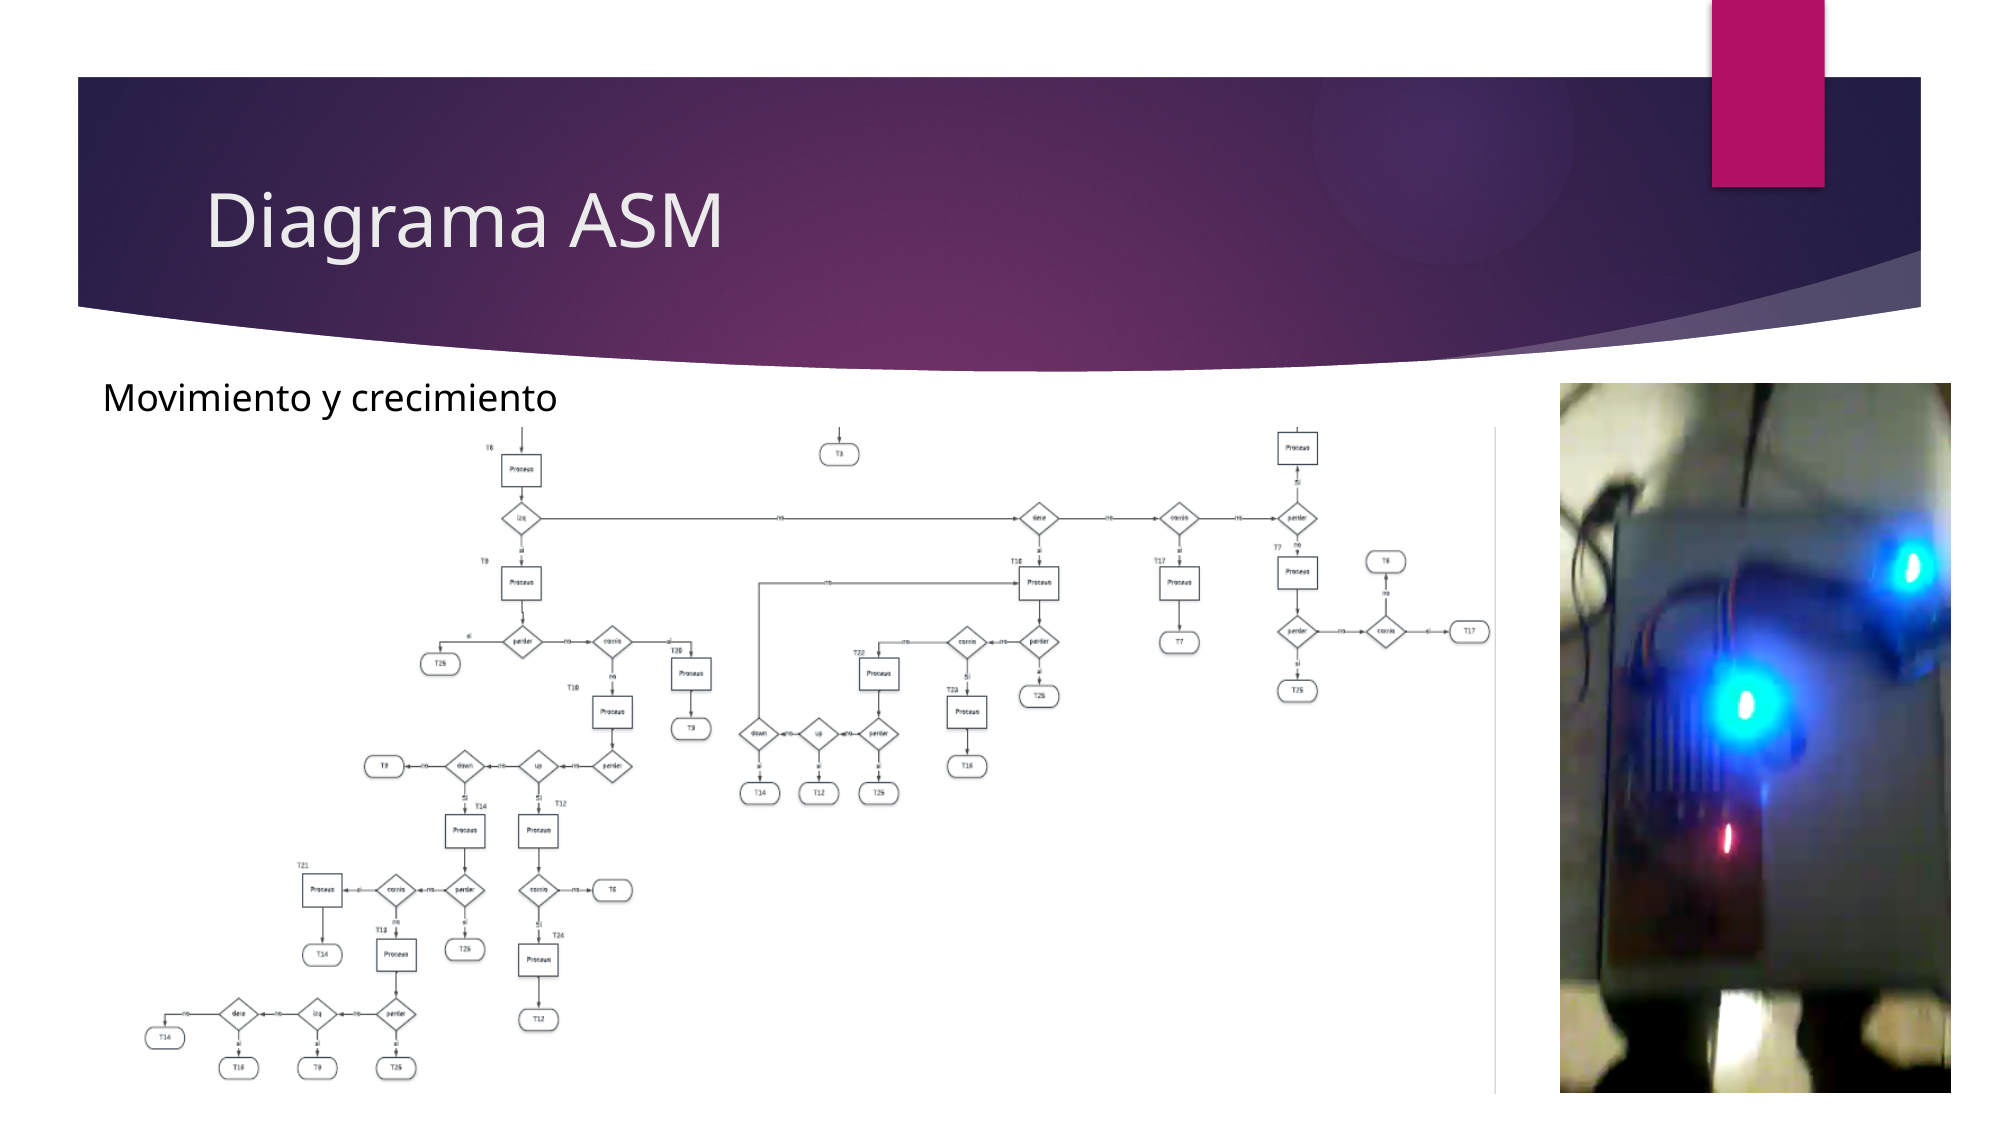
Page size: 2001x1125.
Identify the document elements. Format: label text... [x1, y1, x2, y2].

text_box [1559, 382, 1952, 1095]
title Diagrama ASM [189, 159, 1627, 276]
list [138, 426, 1497, 1095]
text_box Movimiento y crecimiento [87, 366, 574, 427]
